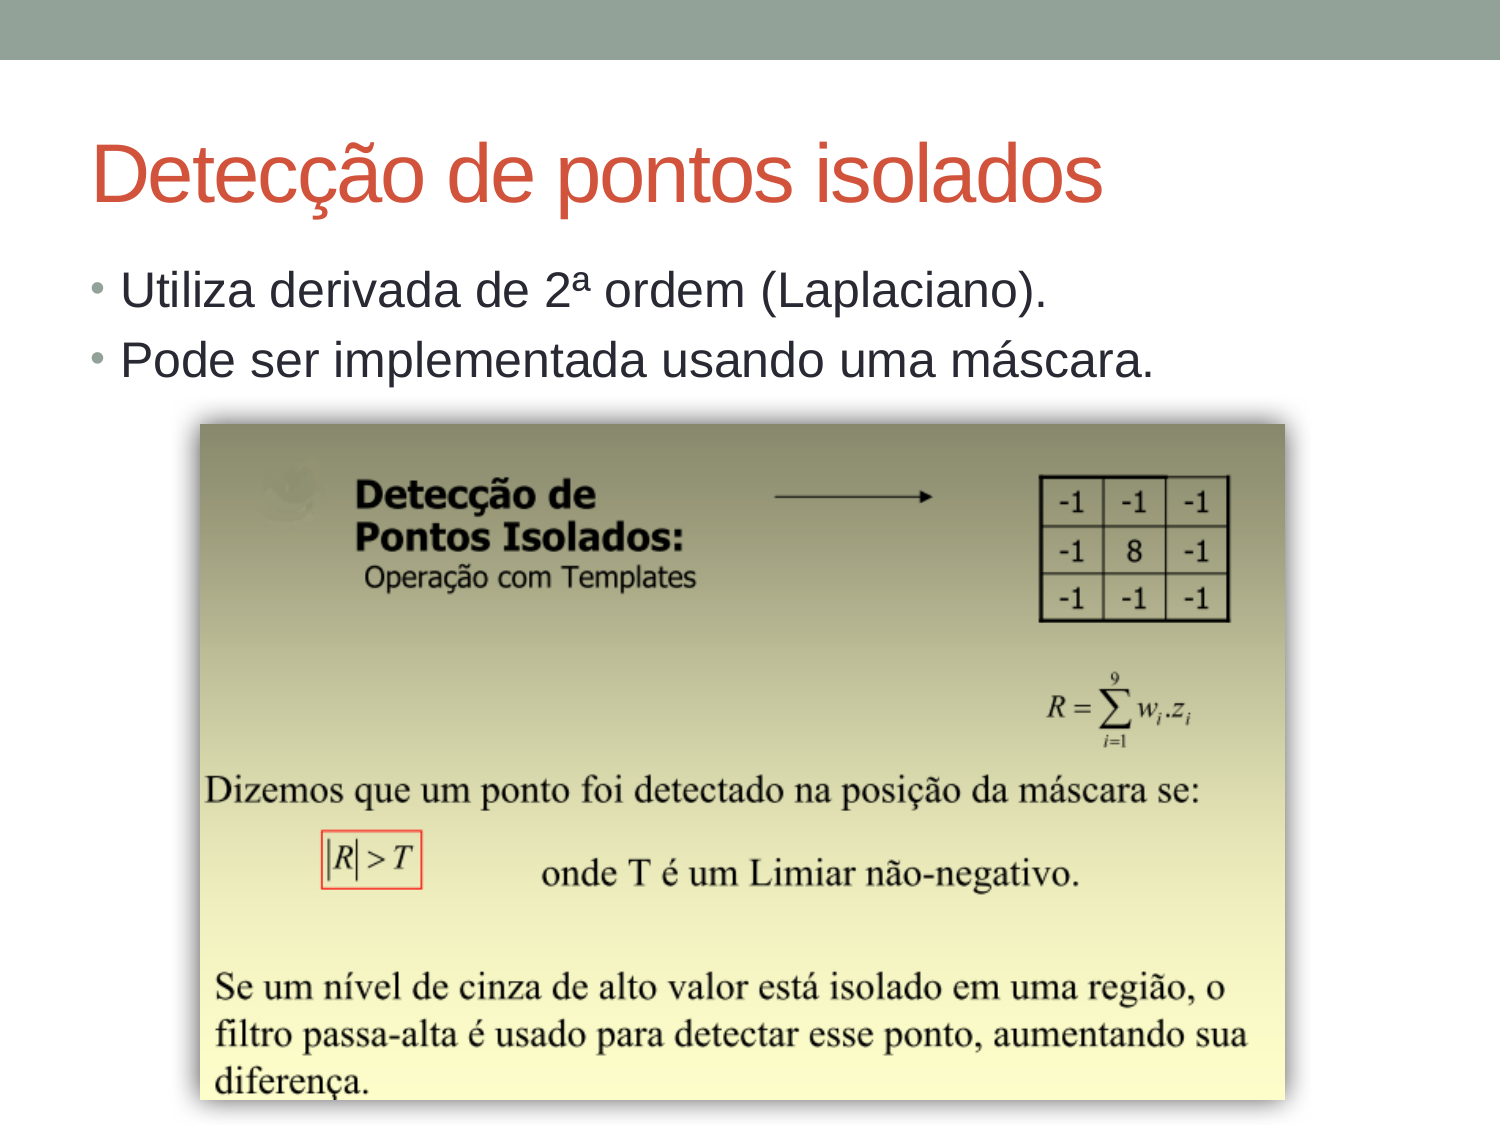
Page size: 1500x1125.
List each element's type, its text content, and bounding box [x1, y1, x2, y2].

title Detecção de pontos isolados [75, 87, 1425, 249]
picture [199, 424, 1286, 1101]
list Utiliza derivada de 2ª ordem (Laplaciano). Pode ser implementada usando uma máscara. [75, 249, 1425, 1050]
